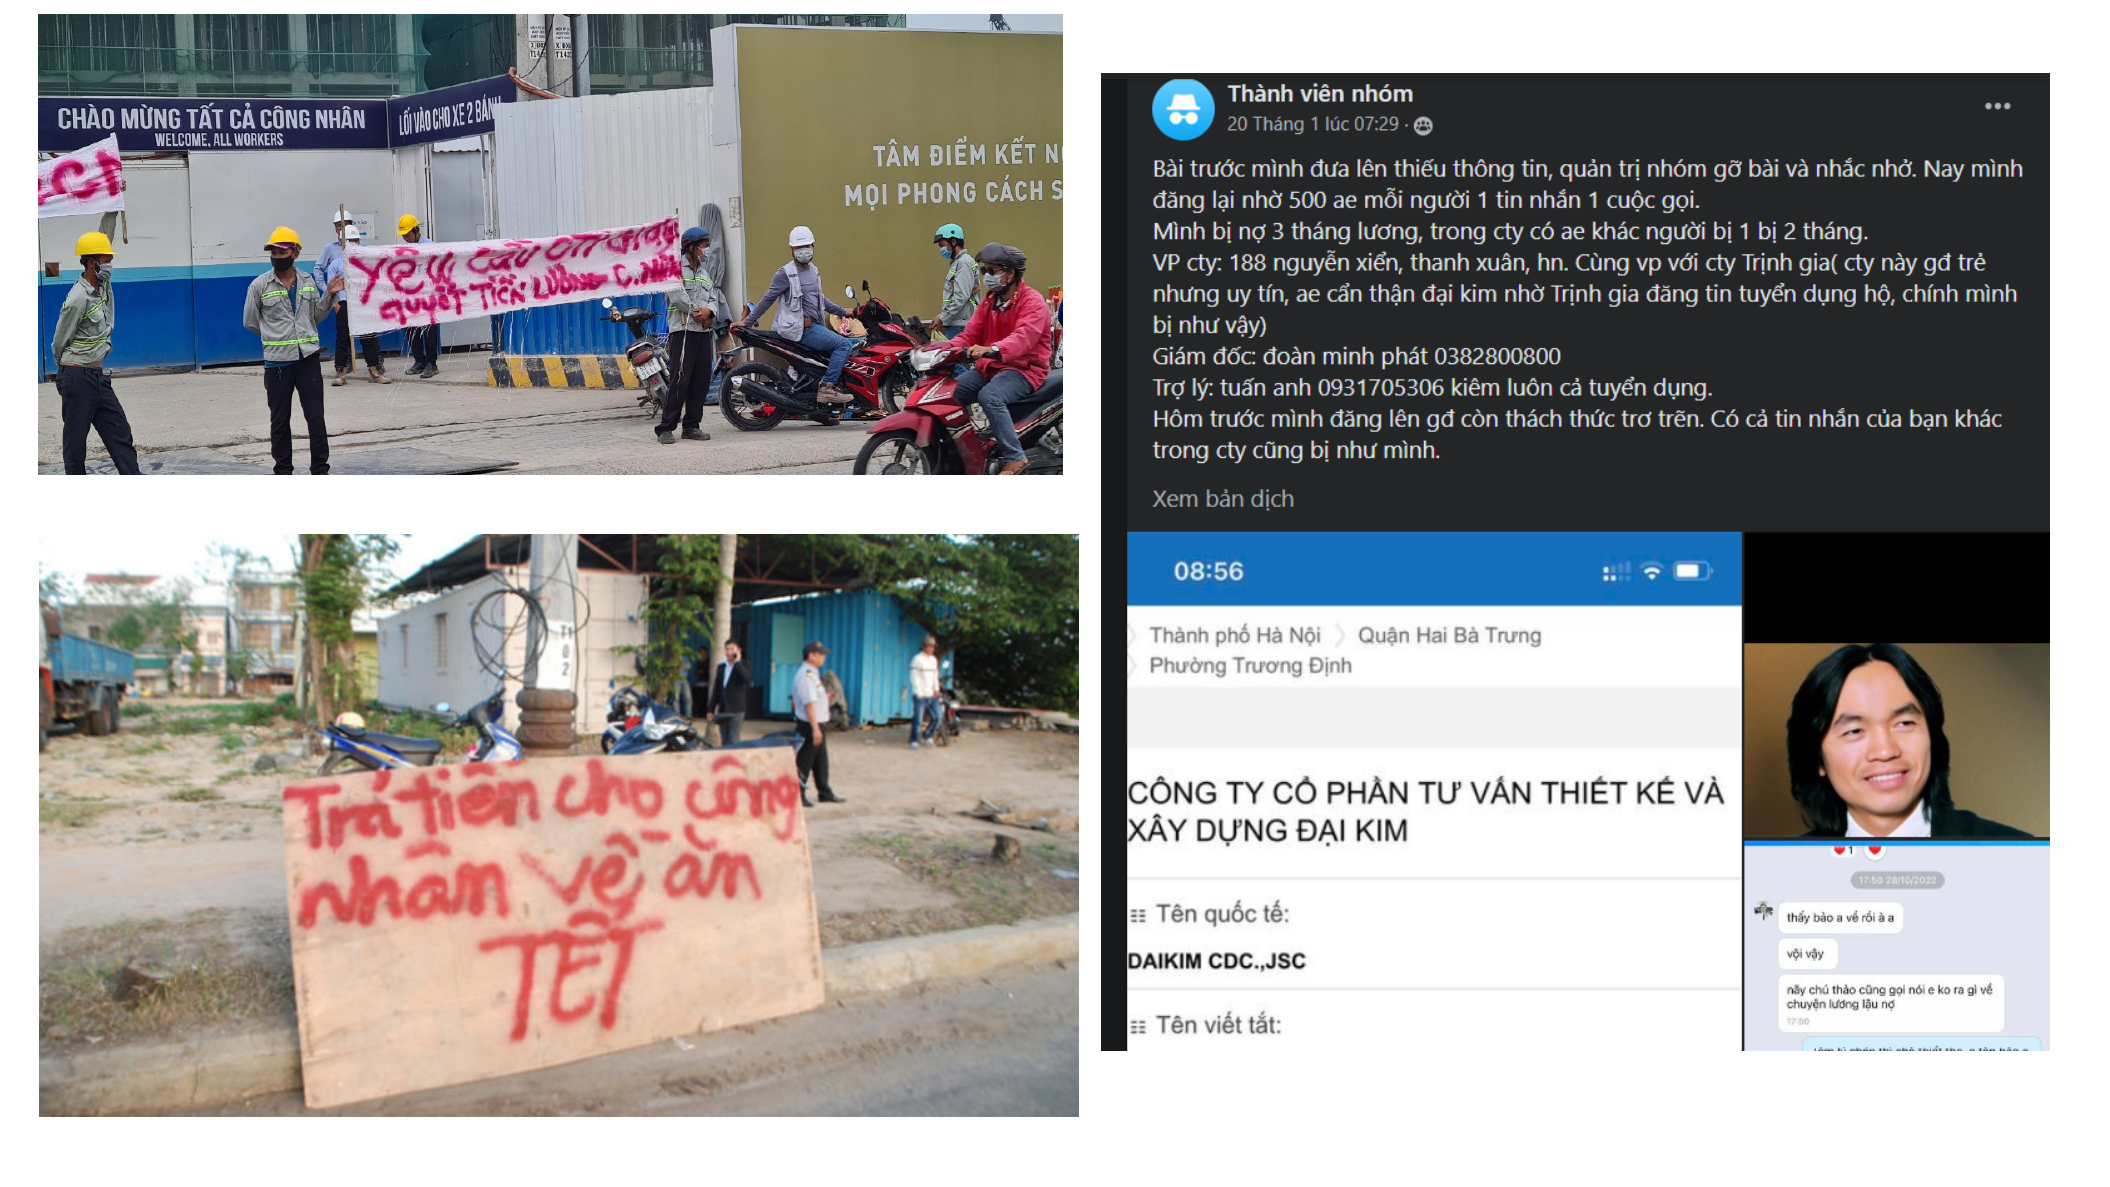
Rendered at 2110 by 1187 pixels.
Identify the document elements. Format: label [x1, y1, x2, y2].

picture [1101, 73, 2050, 1051]
picture [39, 534, 1079, 1117]
picture [38, 14, 1063, 476]
